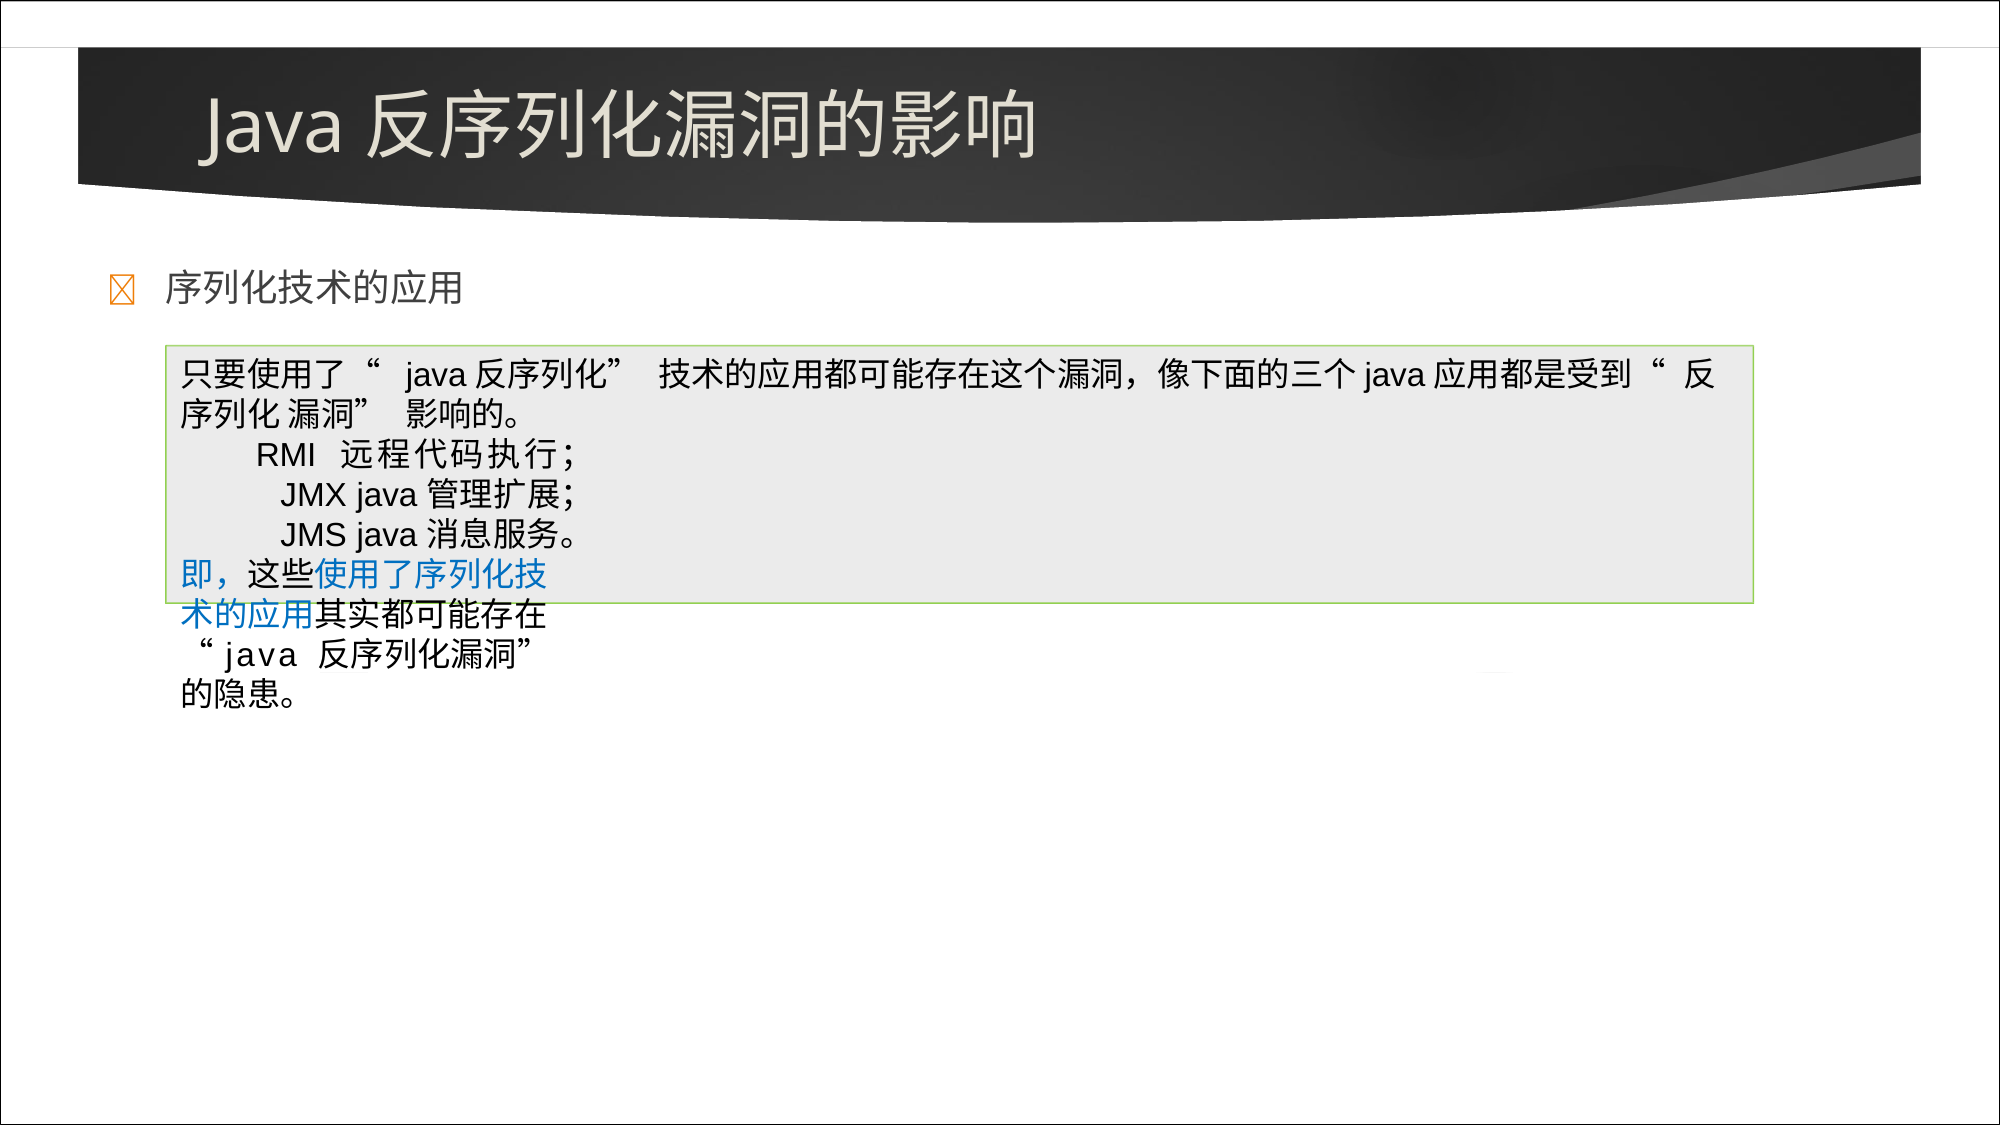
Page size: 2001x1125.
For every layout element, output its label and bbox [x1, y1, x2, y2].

text_box [0, 0, 2000, 1125]
